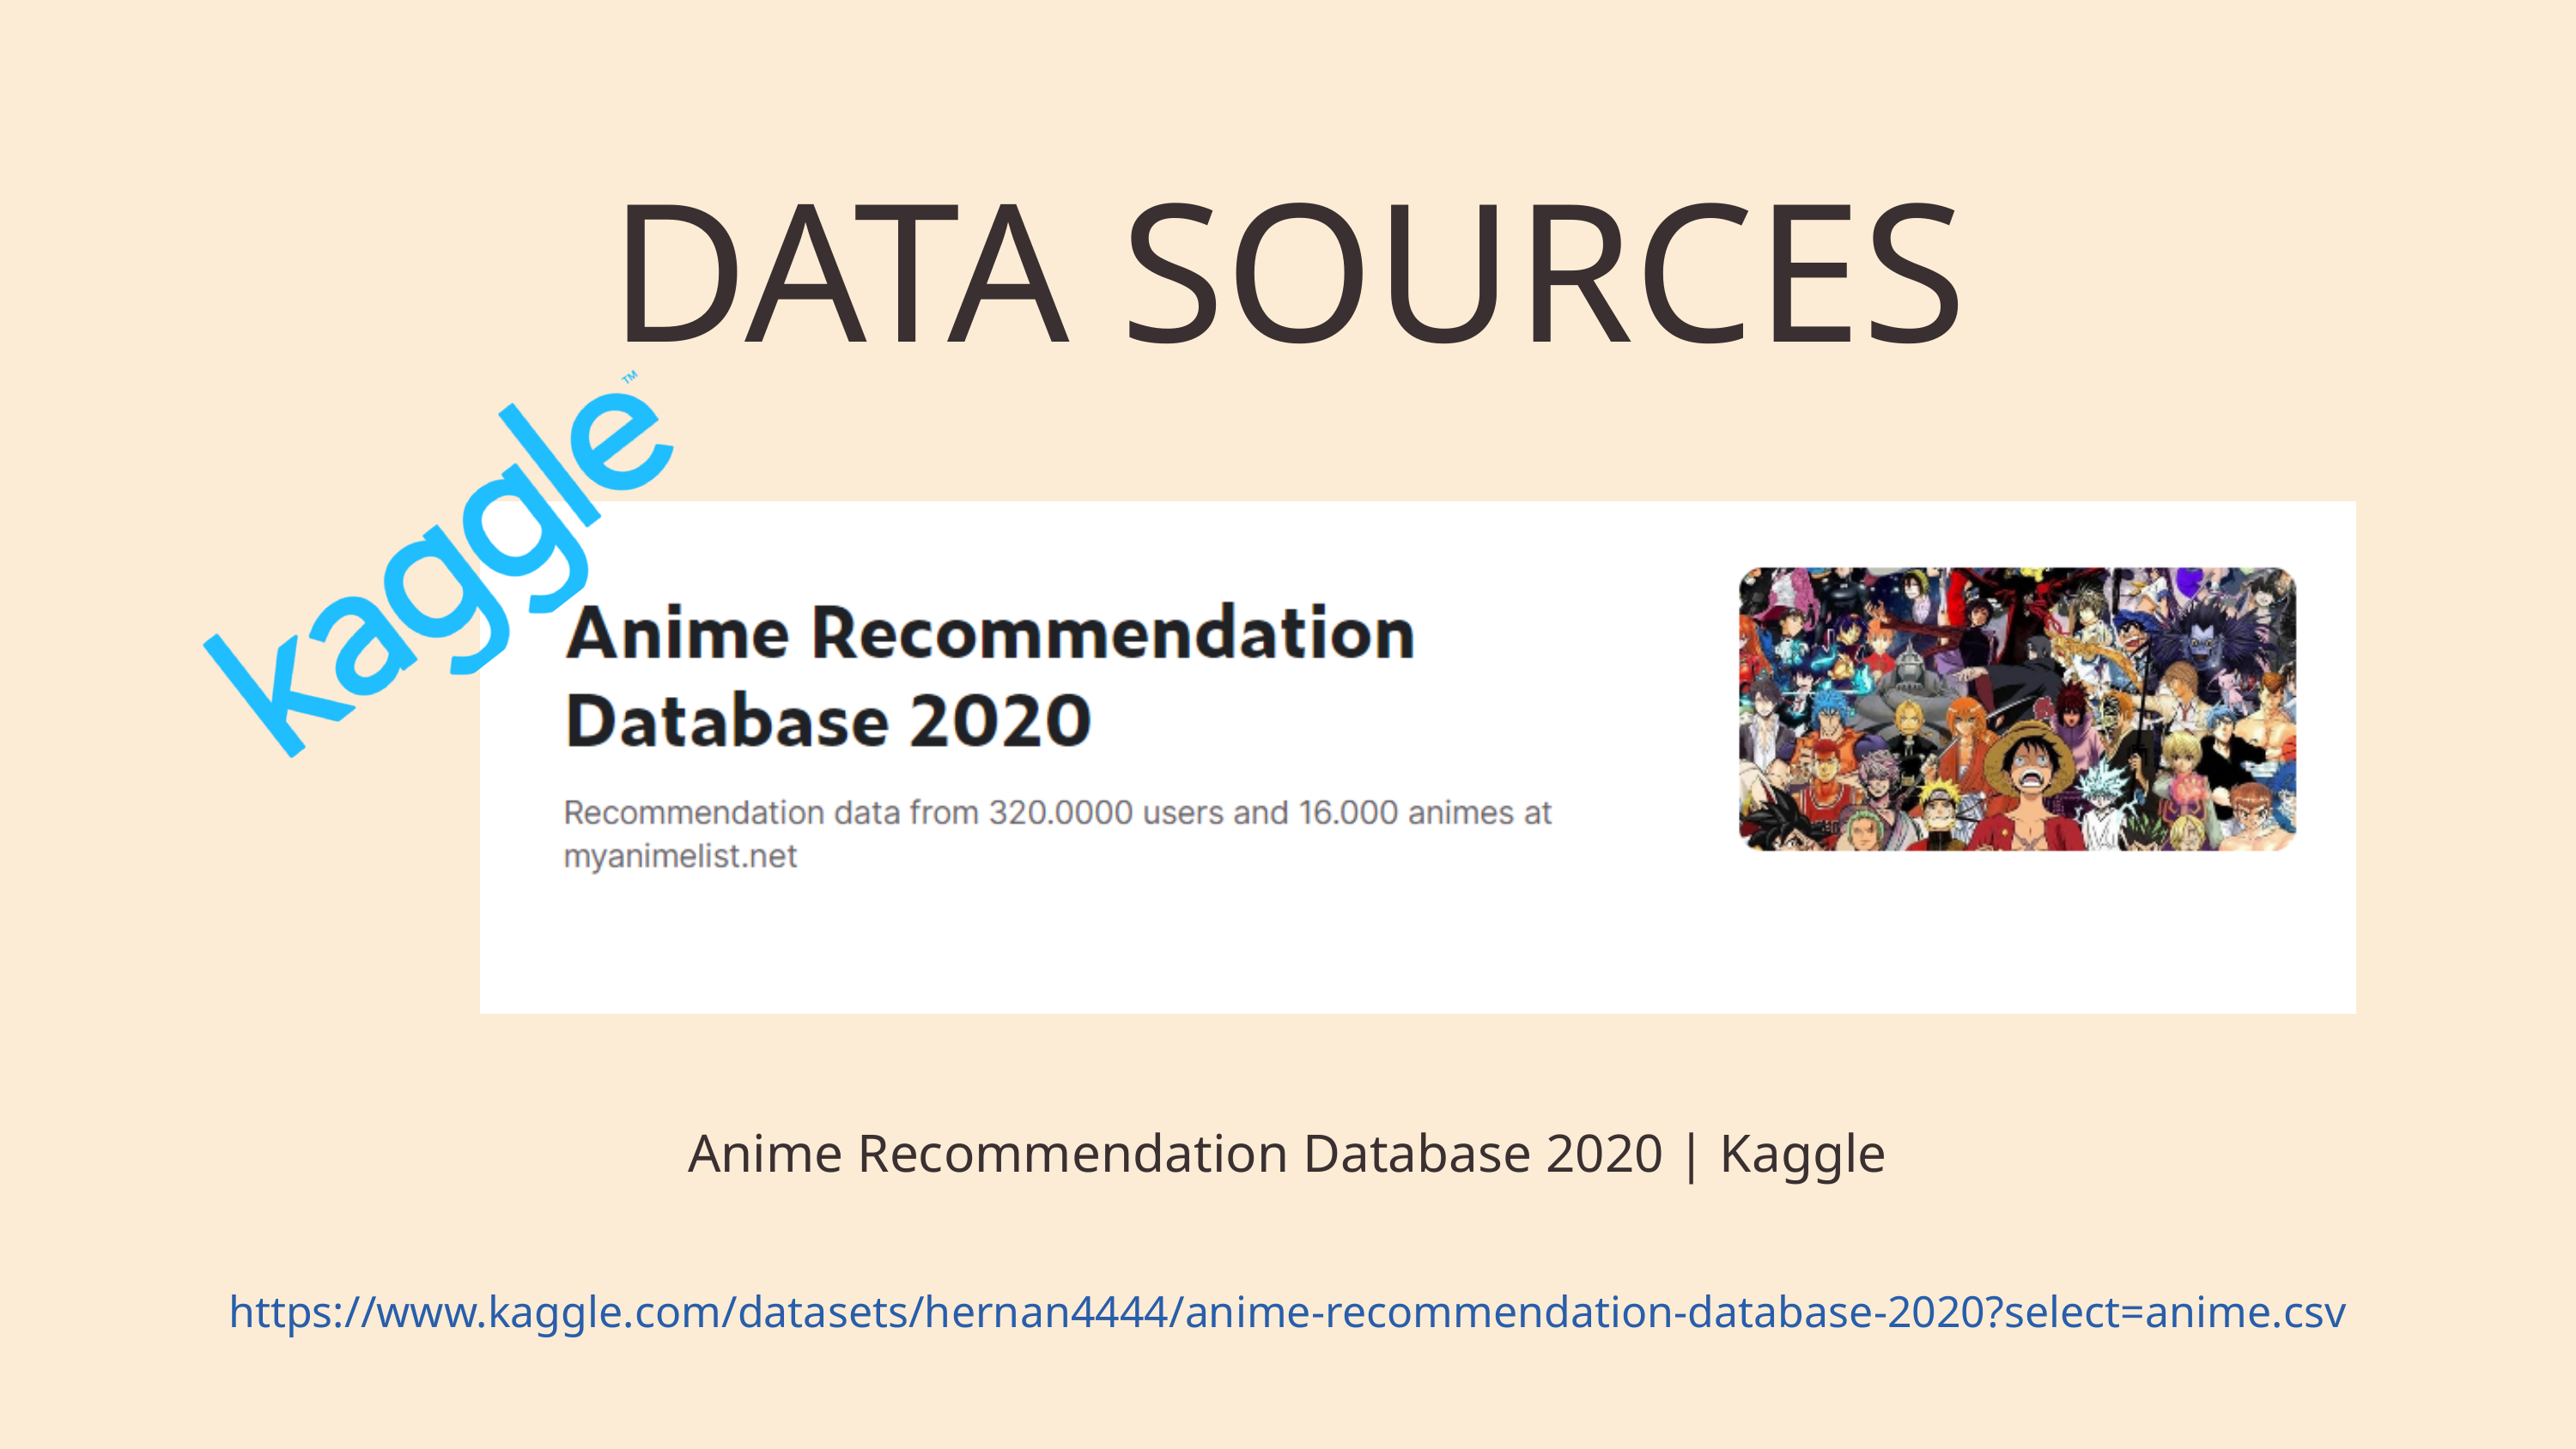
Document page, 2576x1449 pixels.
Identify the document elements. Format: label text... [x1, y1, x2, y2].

text_box Anime Recommendation Database 2020 | Kaggle [636, 1105, 1940, 1183]
text_box https://www.kaggle.com/datasets/hernan4444/anime-recommendation-database-2020?select=anime.csv [128, 1271, 2448, 1337]
picture [146, 284, 2356, 1014]
text_box DATA SOURCES [68, 215, 2508, 381]
